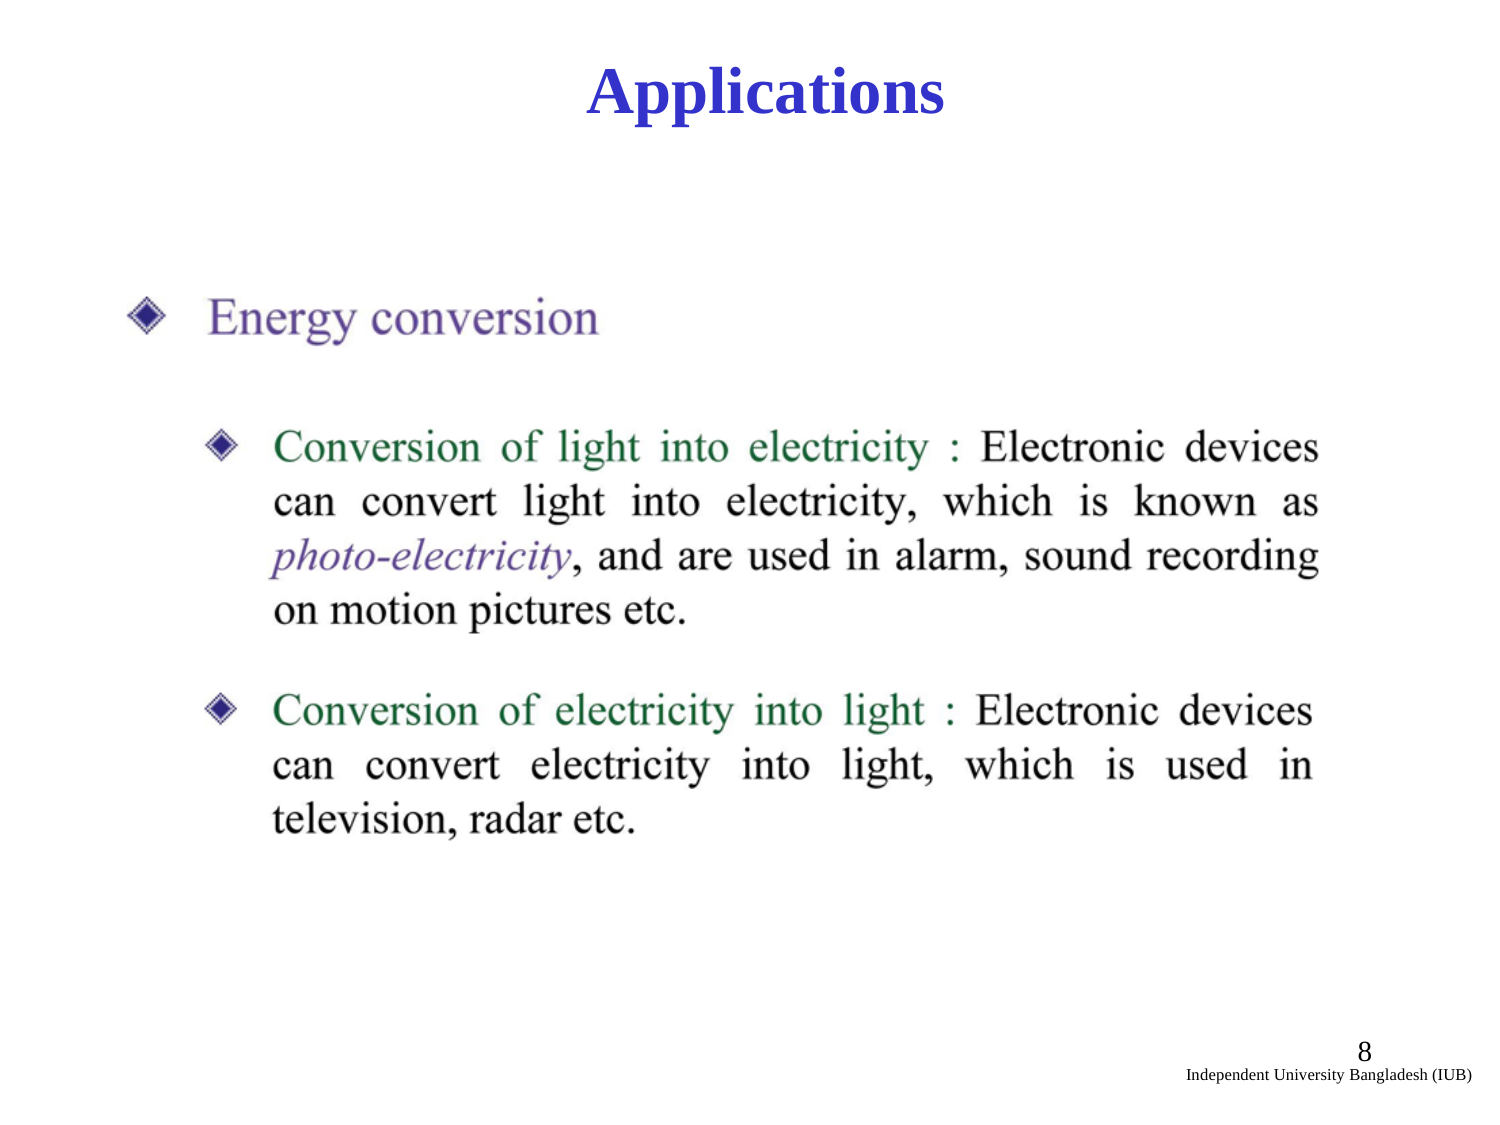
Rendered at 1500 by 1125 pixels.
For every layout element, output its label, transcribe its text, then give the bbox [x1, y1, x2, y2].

text_box Independent University Bangladesh (IUB) [1112, 1037, 1488, 1125]
text_box ‹#› [1074, 1024, 1388, 1100]
picture [195, 678, 1328, 851]
text_box Applications [115, 38, 1417, 134]
picture [195, 416, 1328, 635]
picture [110, 278, 607, 362]
